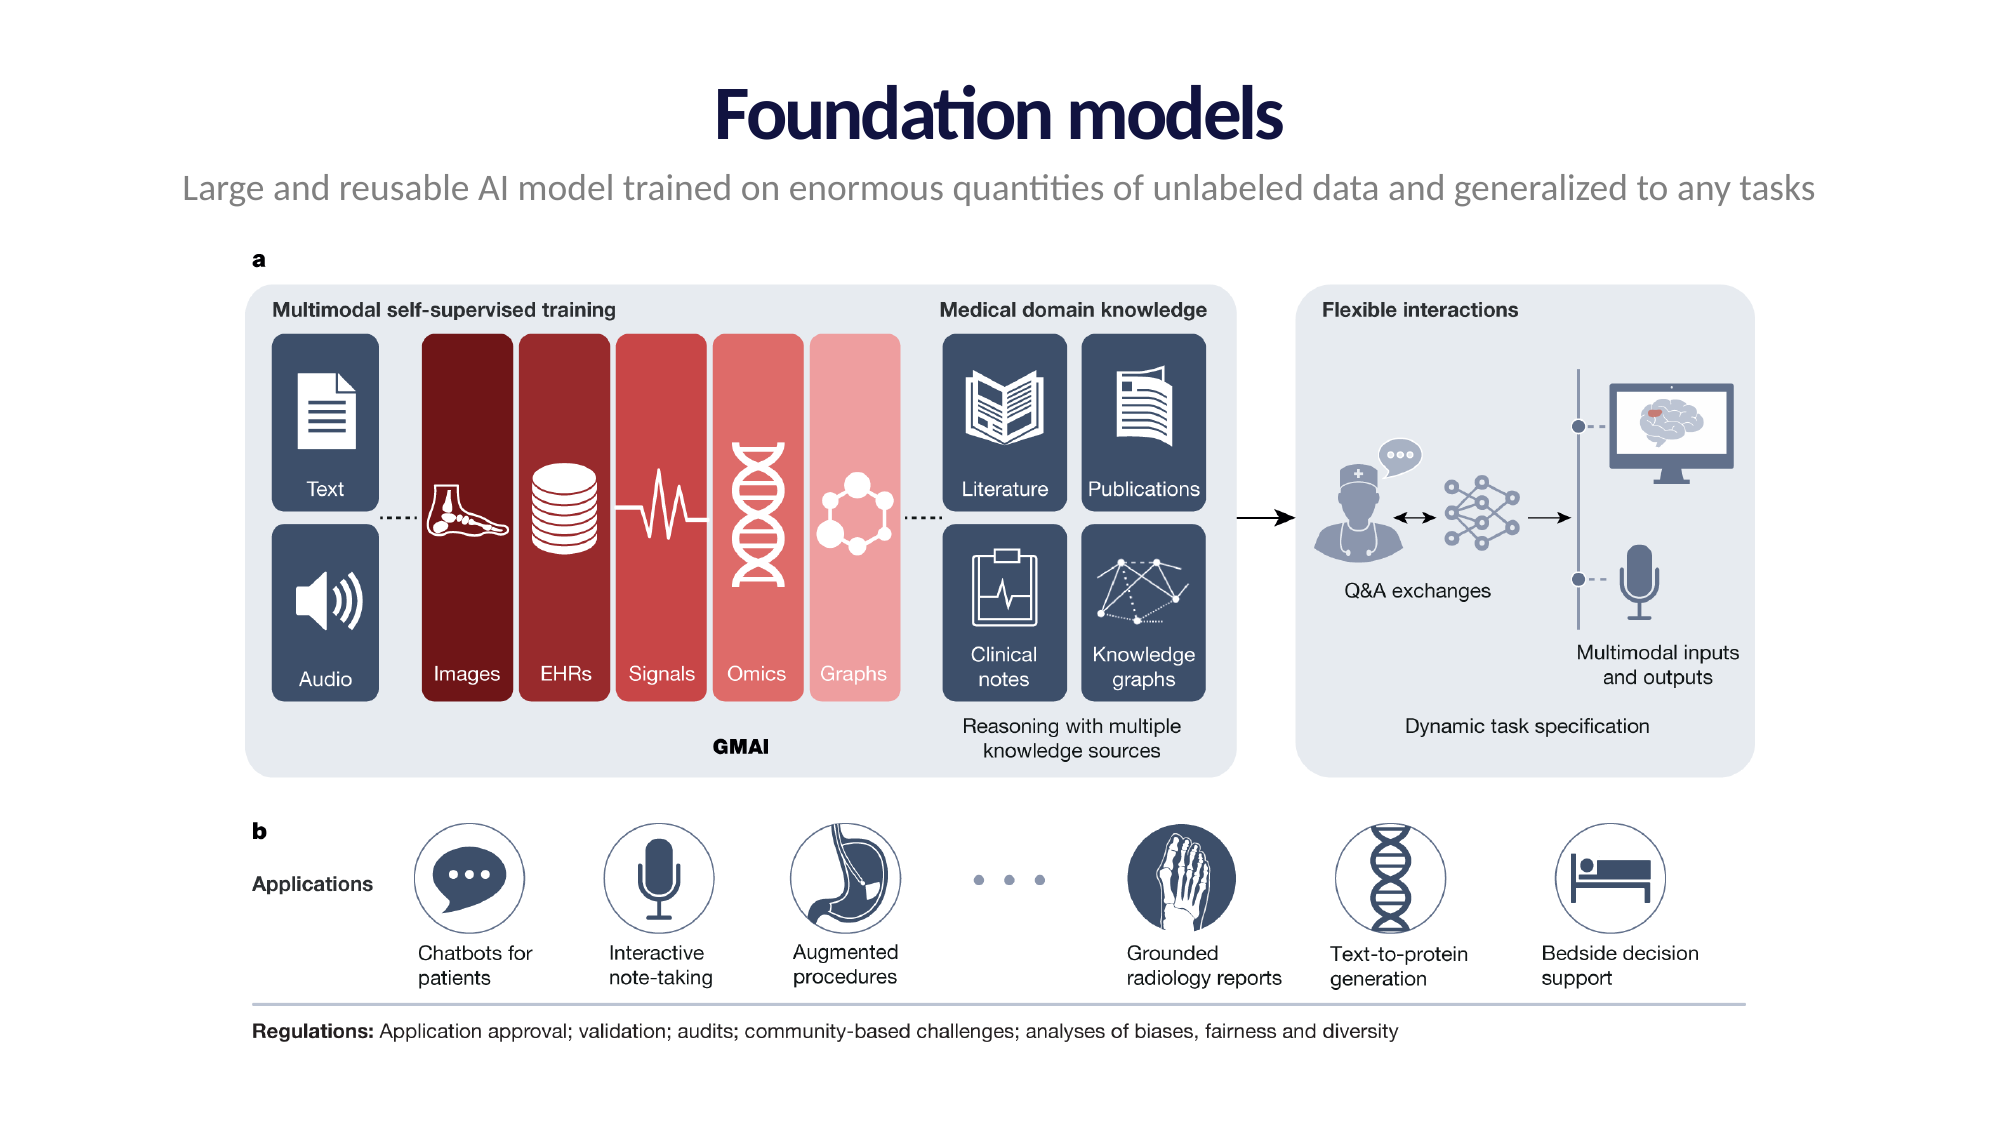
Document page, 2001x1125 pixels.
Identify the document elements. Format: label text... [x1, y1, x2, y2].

picture [245, 254, 1755, 1043]
text_box Foundation models [125, 55, 1875, 155]
text_box Large and reusable AI model trained on enormous quantities of unlabeled data and generalized to any tasks [125, 155, 1875, 216]
